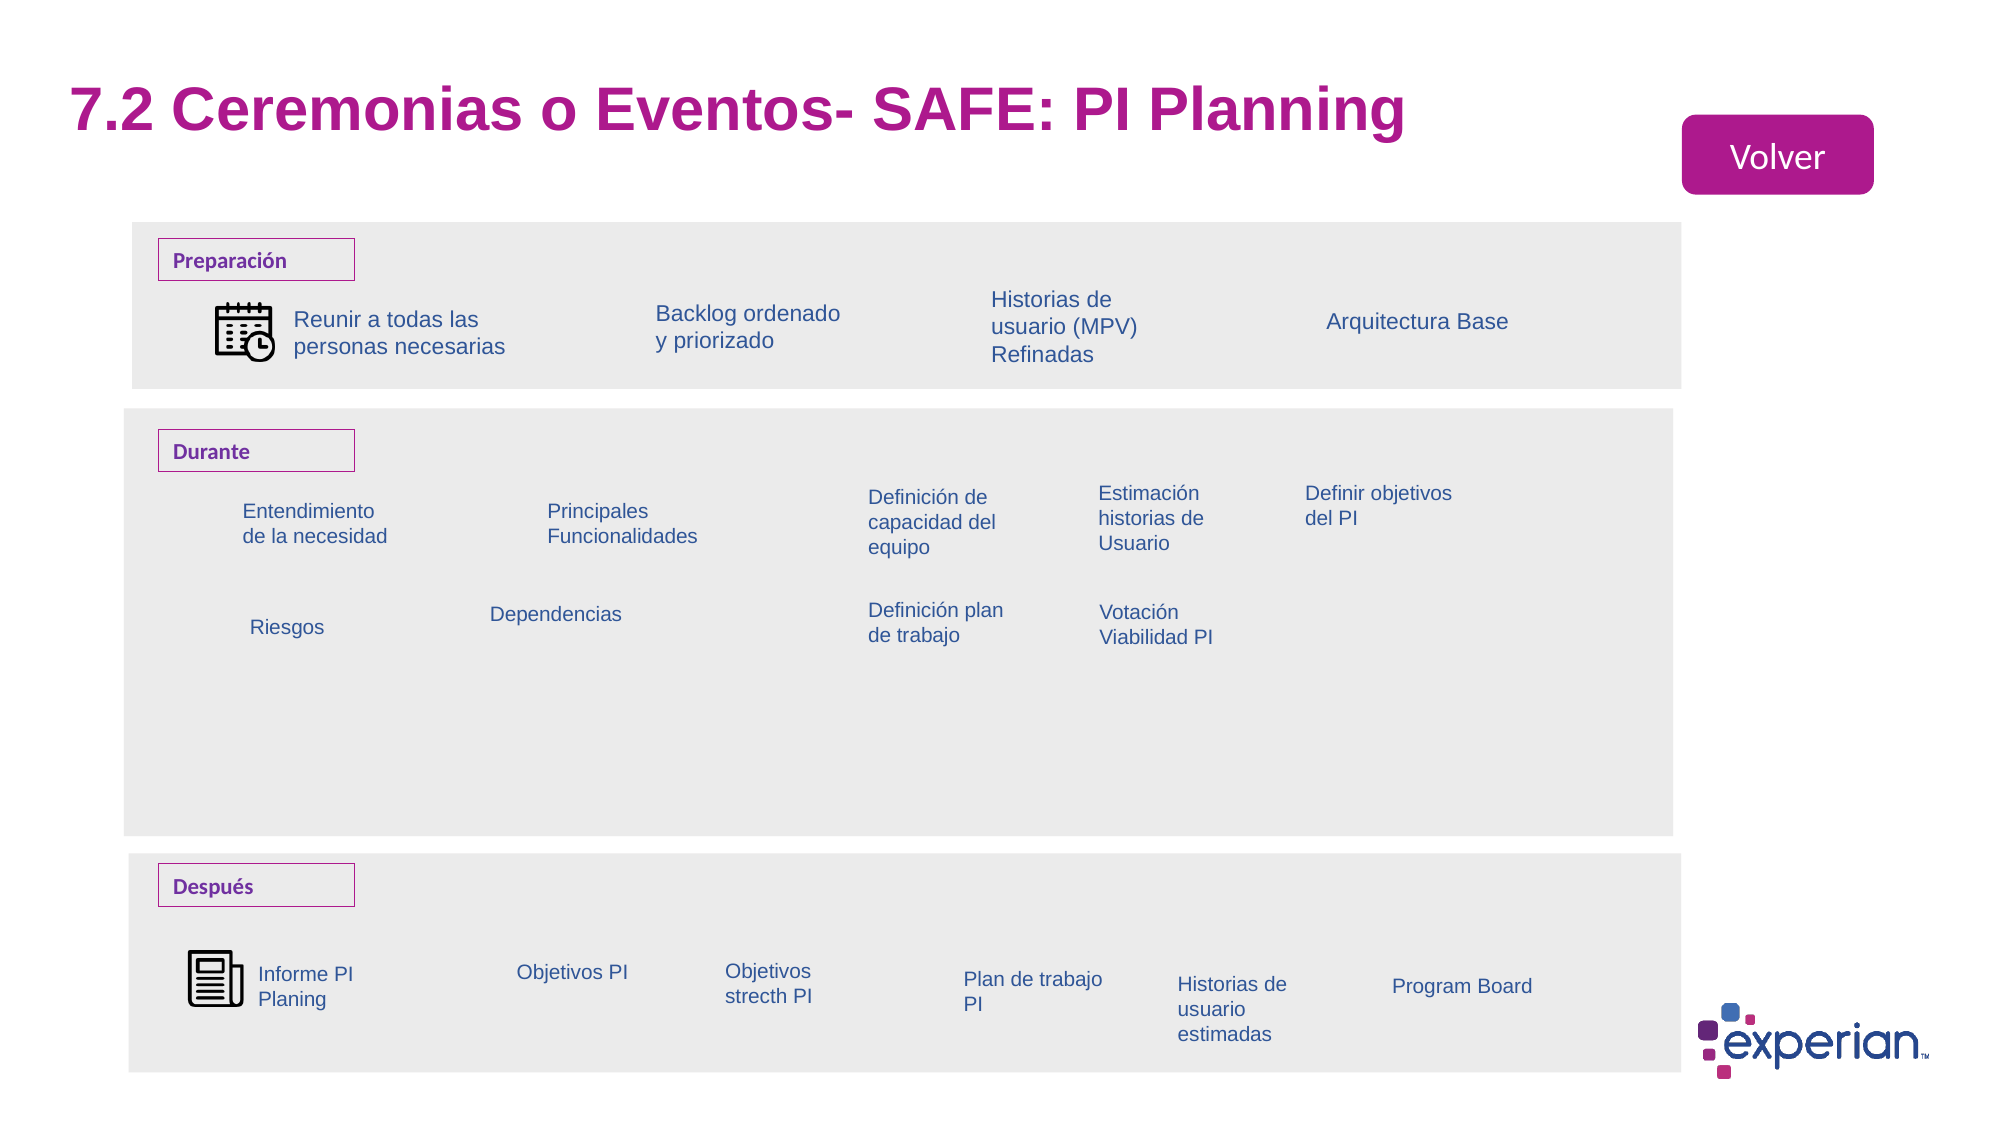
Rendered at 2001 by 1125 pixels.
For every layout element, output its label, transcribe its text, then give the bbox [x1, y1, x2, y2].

text_box Informe PI Planing [243, 953, 415, 1019]
text_box Historias de usuario (MPV) Refinadas [976, 277, 1204, 375]
text_box [123, 407, 1674, 837]
text_box 7.2 Ceremonias o Eventos- SAFE: PI Planning [54, 39, 1454, 182]
text_box Definir objetivos del PI [1290, 471, 1479, 537]
text_box Volver [1681, 114, 1874, 195]
text_box Entendimiento de la necesidad [227, 490, 417, 556]
text_box Program Board [1377, 965, 1566, 1005]
text_box [128, 852, 1682, 1073]
text_box Definición plan de trabajo [853, 589, 1042, 655]
picture [187, 950, 244, 1007]
text_box Estimación historias de Usuario [1083, 471, 1272, 562]
text_box Riesgos [235, 606, 343, 646]
text_box Plan de trabajo PI [948, 958, 1137, 1024]
text_box Objetivos PI [501, 951, 691, 992]
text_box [215, 297, 533, 369]
text_box [131, 221, 1682, 390]
text_box Objetivos strecth PI [710, 950, 868, 1016]
text_box Después [158, 863, 355, 907]
text_box Arquitectura Base [1311, 299, 1539, 342]
text_box Definición de capacidad del equipo [853, 476, 1042, 567]
text_box Backlog ordenado y priorizado [640, 290, 868, 361]
text_box Preparación [158, 238, 355, 281]
text_box Durante [158, 429, 355, 472]
text_box Votación Viabilidad PI [1084, 591, 1273, 656]
text_box Dependencias [475, 593, 664, 634]
picture [1698, 1003, 1929, 1079]
text_box Historias de usuario estimadas [1162, 962, 1352, 1053]
text_box Principales Funcionalidades [532, 490, 721, 556]
